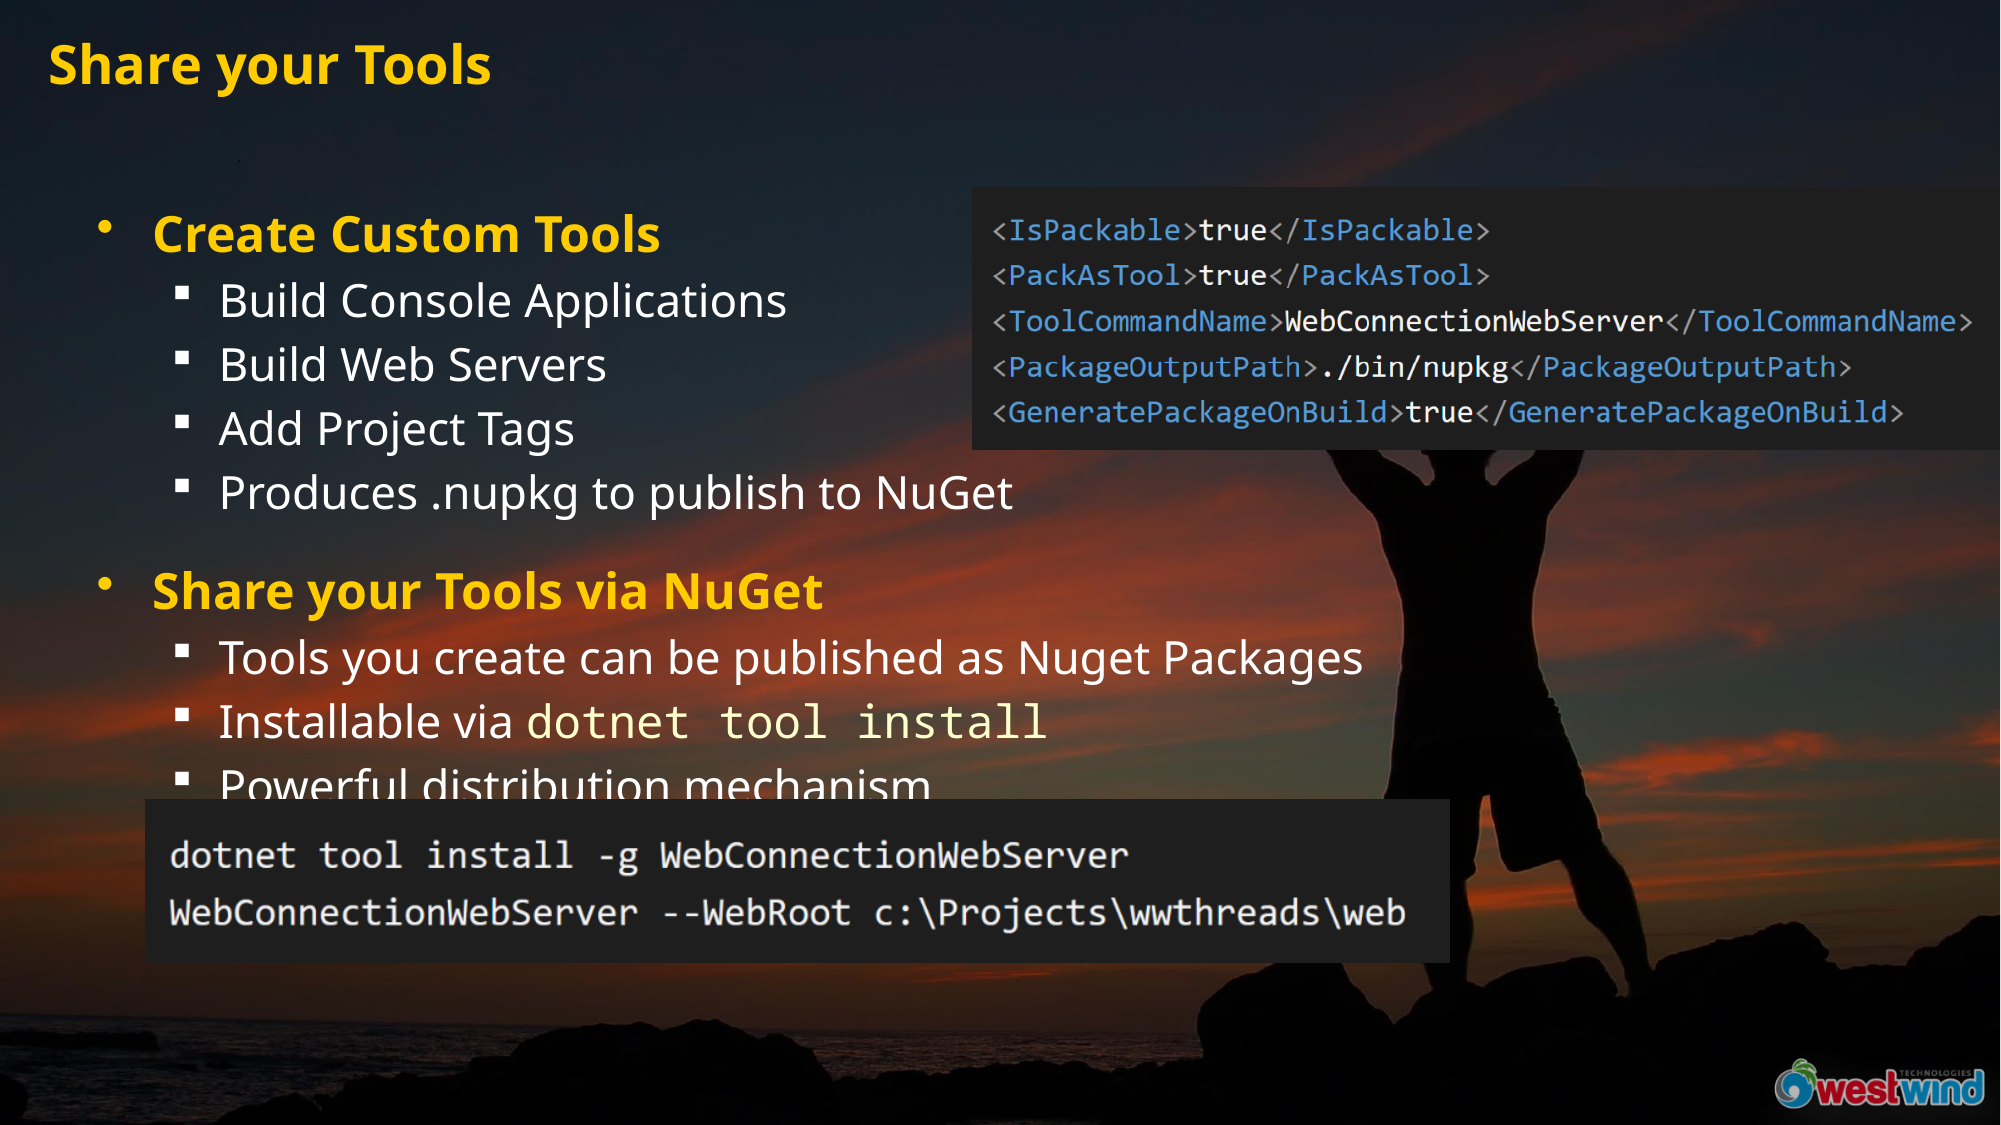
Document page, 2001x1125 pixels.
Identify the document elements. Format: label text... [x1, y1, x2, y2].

title Share your Tools [33, 24, 1734, 100]
list Create Custom Tools Build Console Applications Build Web Servers Add Project Tags Produces .nupkg to publish to NuGet Share your Tools via NuGet Tools you create can be published as Nuget Packages Installable via dotnet tool install Powerful distribution mechanism Install from anywhere with dotnet tool install [66, 187, 1950, 1025]
picture [0, 0, 2001, 1125]
